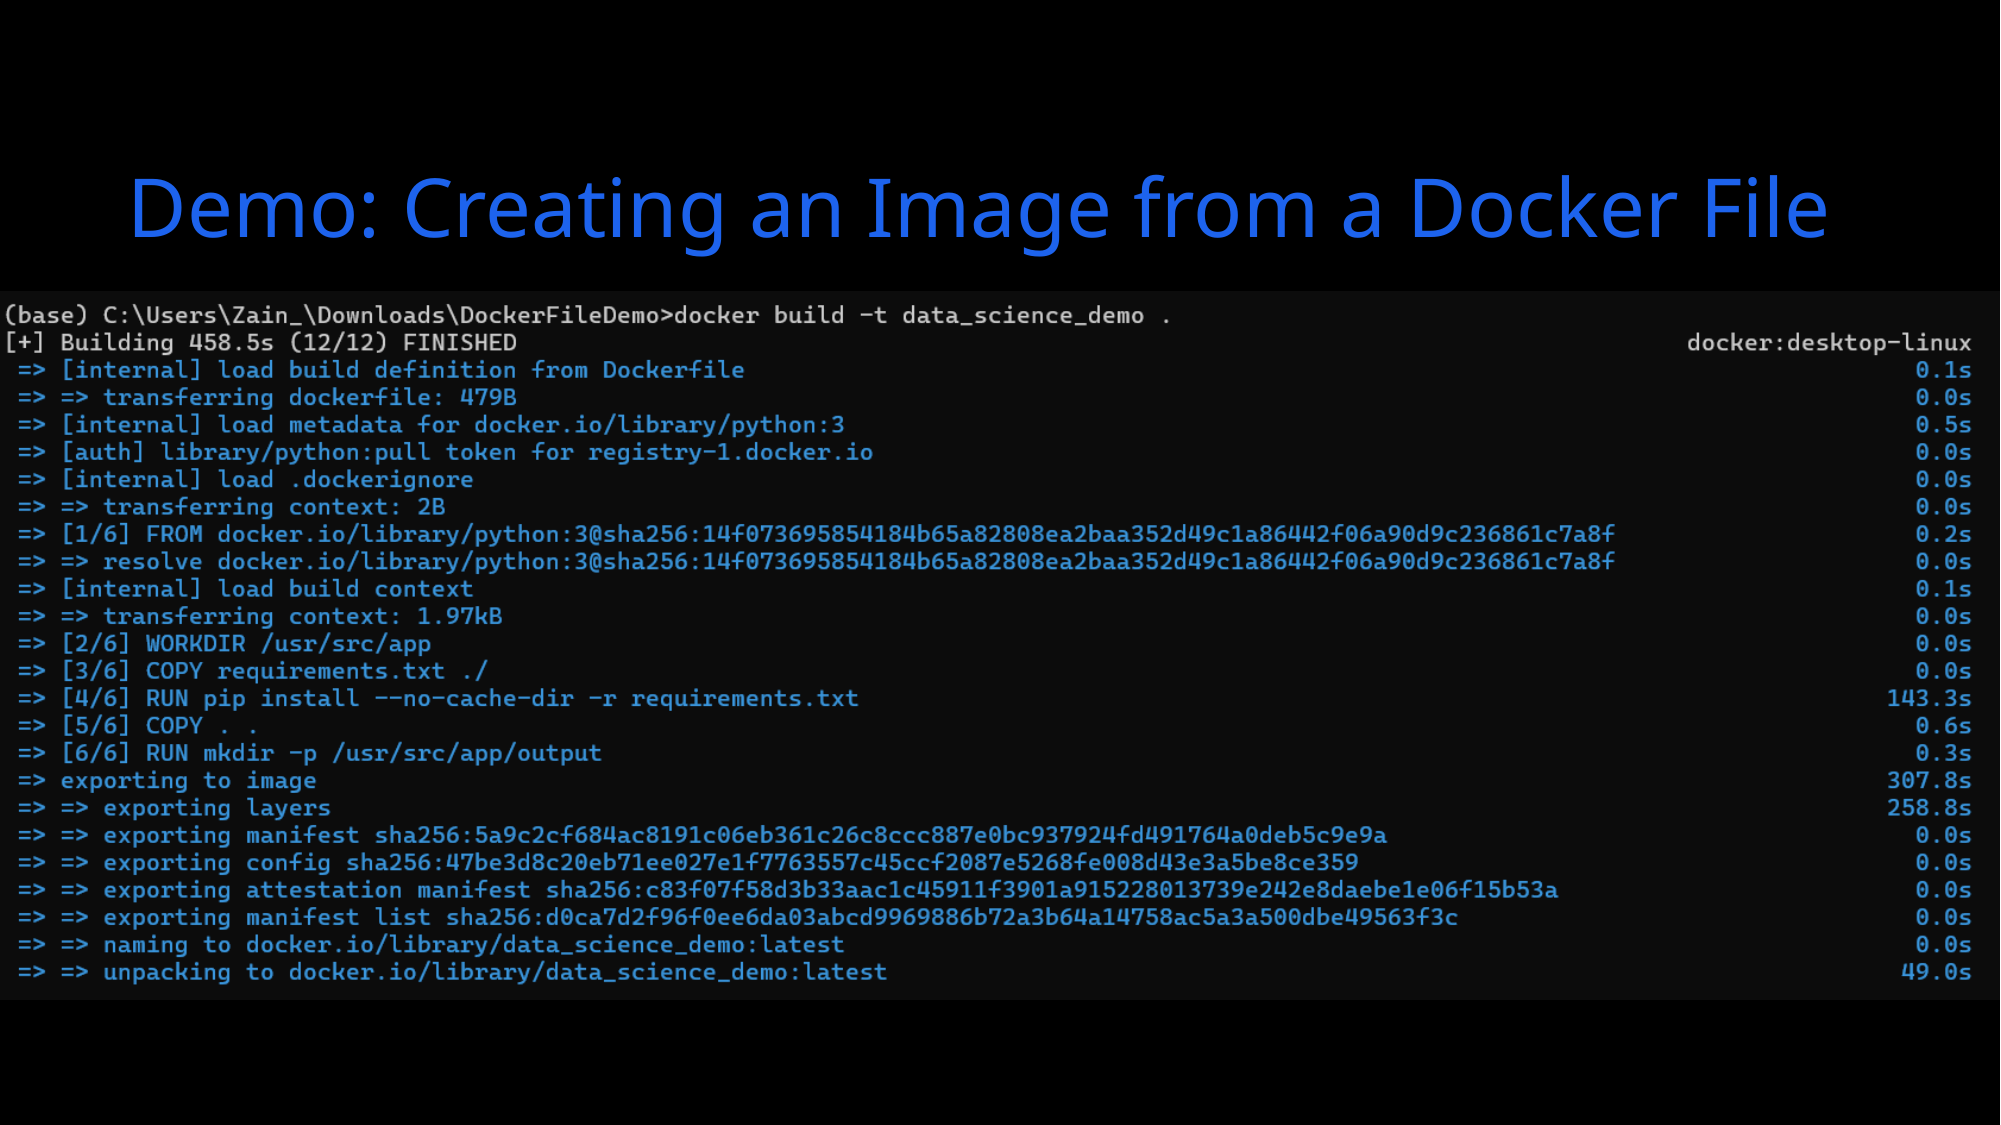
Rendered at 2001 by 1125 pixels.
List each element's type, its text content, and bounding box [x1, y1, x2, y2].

picture [0, 291, 2000, 1000]
title Demo: Creating an Image from a Docker File [112, 75, 1900, 263]
